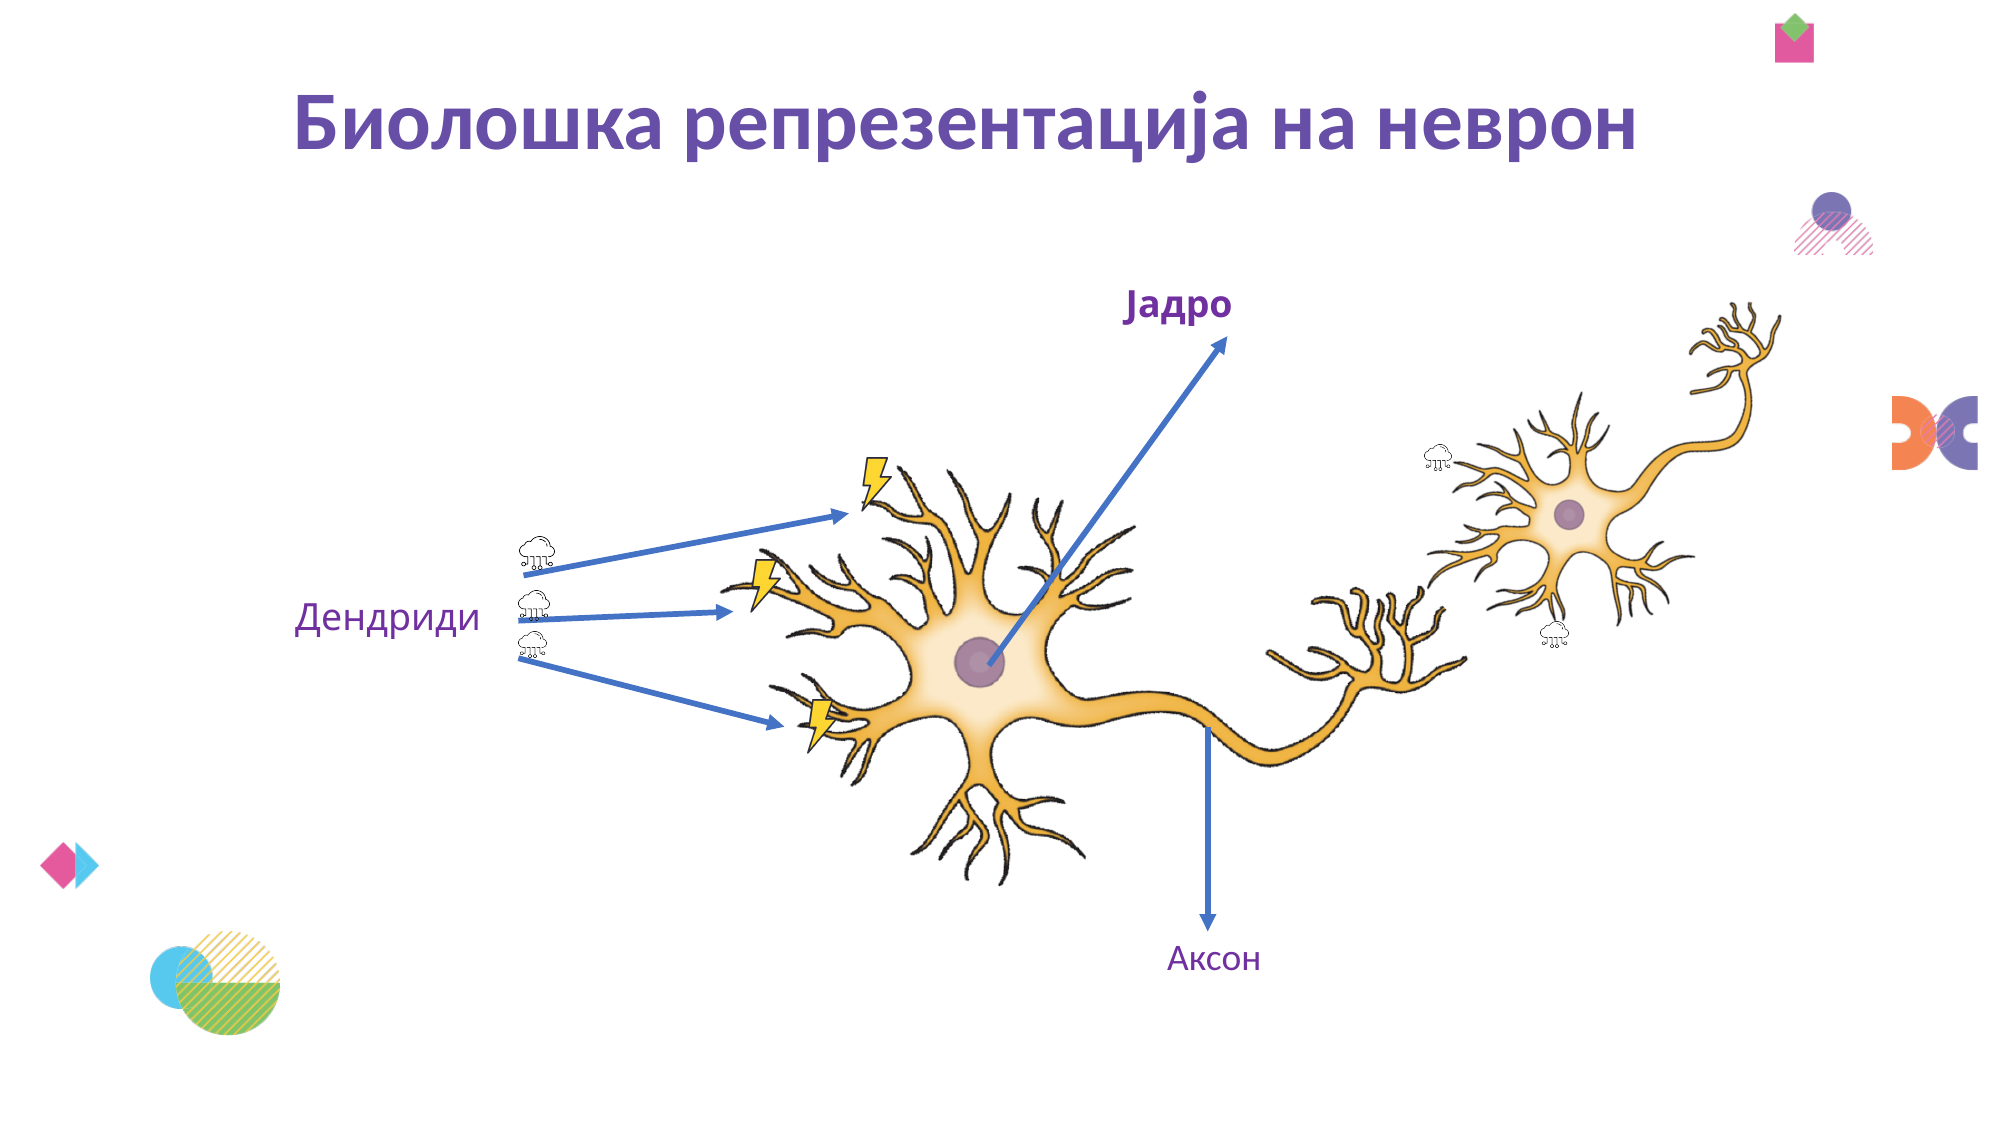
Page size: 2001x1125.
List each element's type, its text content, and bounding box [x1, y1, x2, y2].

picture [150, 931, 281, 1036]
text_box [988, 336, 1228, 666]
picture [519, 536, 555, 570]
picture [1794, 192, 1874, 256]
picture [1774, 13, 1814, 63]
picture [518, 590, 550, 621]
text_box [550, 611, 734, 621]
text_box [523, 513, 849, 576]
text_box Биолошка репрезентација на неврон [99, 62, 1835, 201]
text_box Дендриди [280, 585, 533, 645]
picture [518, 631, 547, 658]
picture [40, 842, 100, 890]
picture [1892, 396, 1979, 471]
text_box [518, 658, 785, 727]
picture [663, 201, 1874, 1039]
